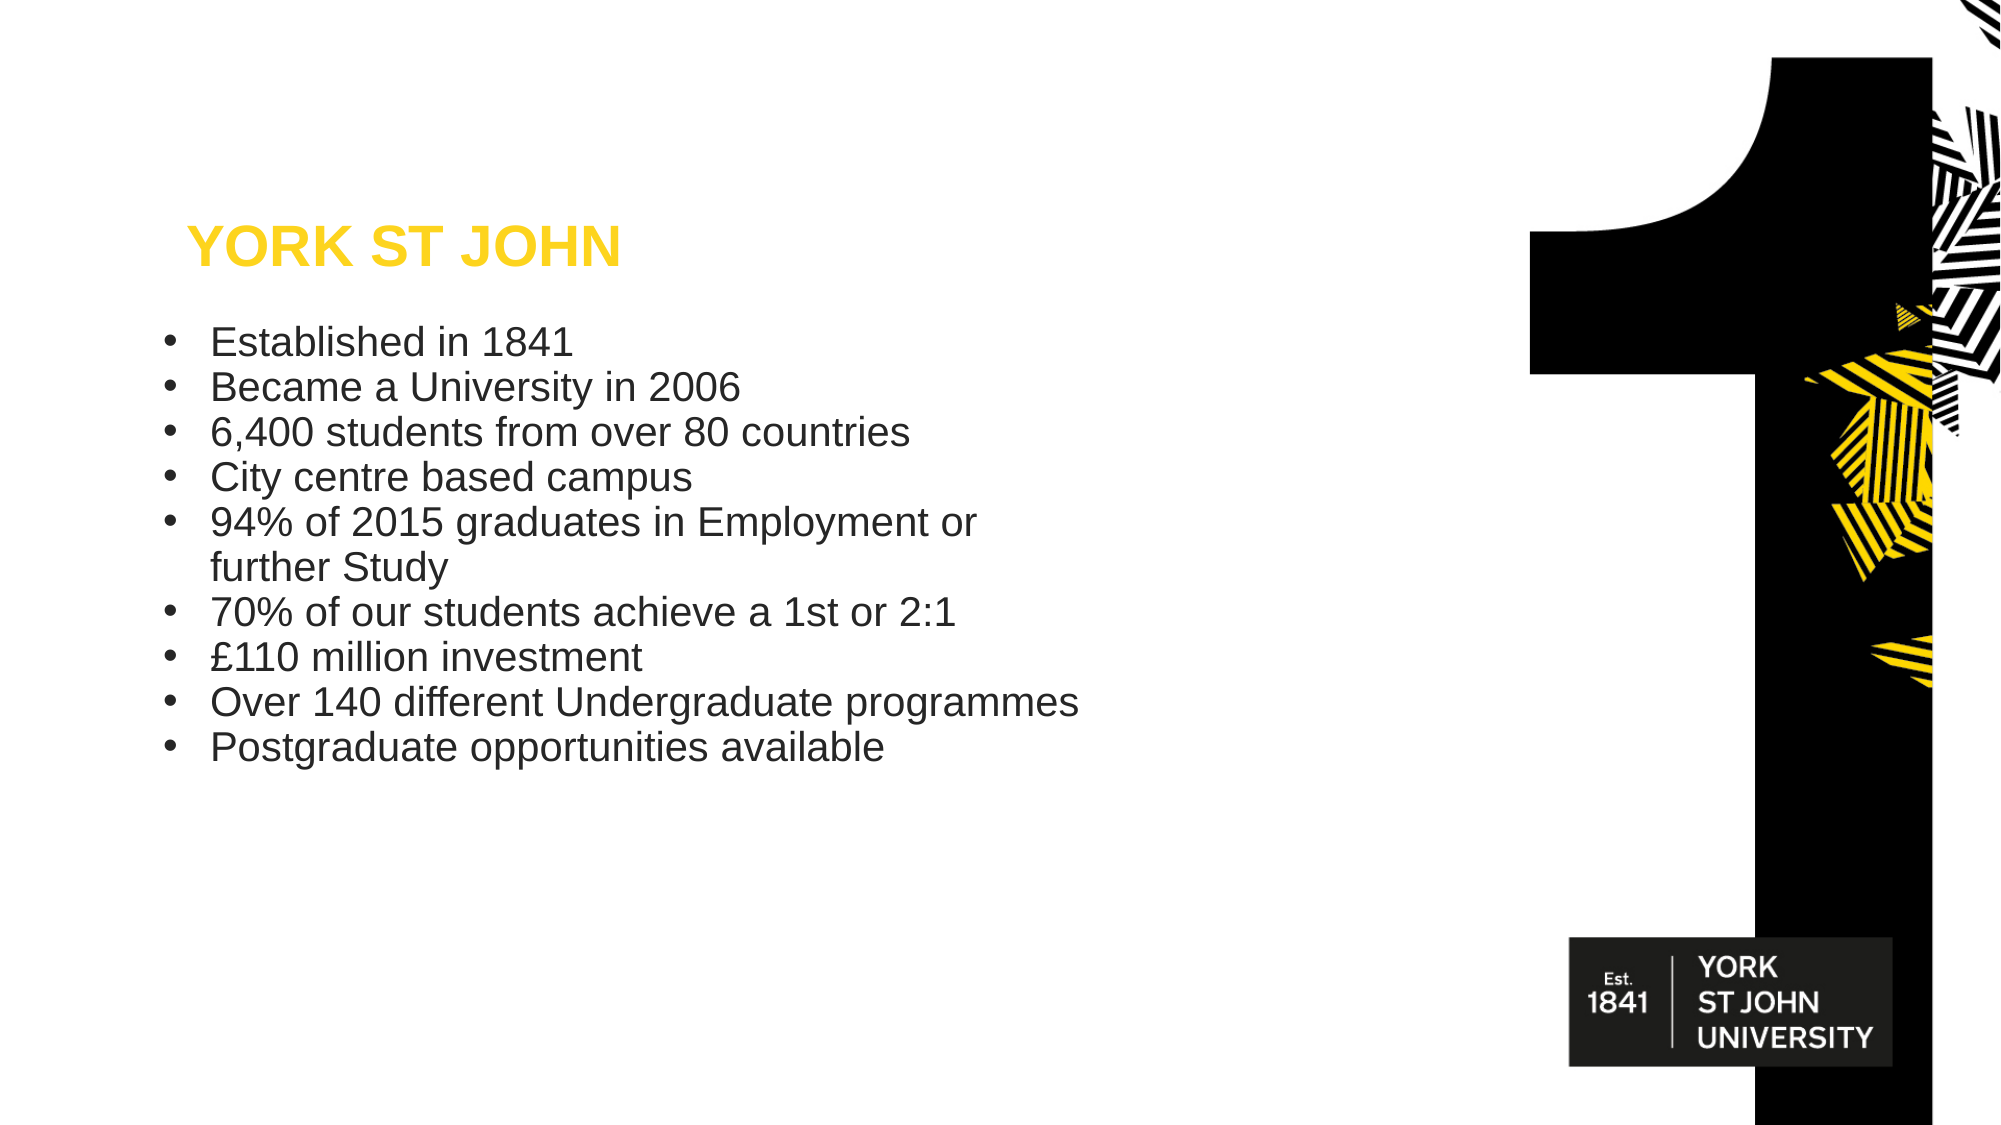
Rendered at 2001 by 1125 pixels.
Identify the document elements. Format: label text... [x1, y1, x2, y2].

text_box YORK ST JOHN [171, 212, 922, 289]
picture [0, 0, 2001, 1125]
text_box Established in 1841 Became a University in 2006 6,400 students from over 80 countries City centre based campus 94% of 2015 graduates in Employment or further Study 70% of our students achieve a 1st or 2:1 £110 million investment Over 140 different Undergraduate programmes Postgraduate opportunities available [148, 654, 1122, 869]
